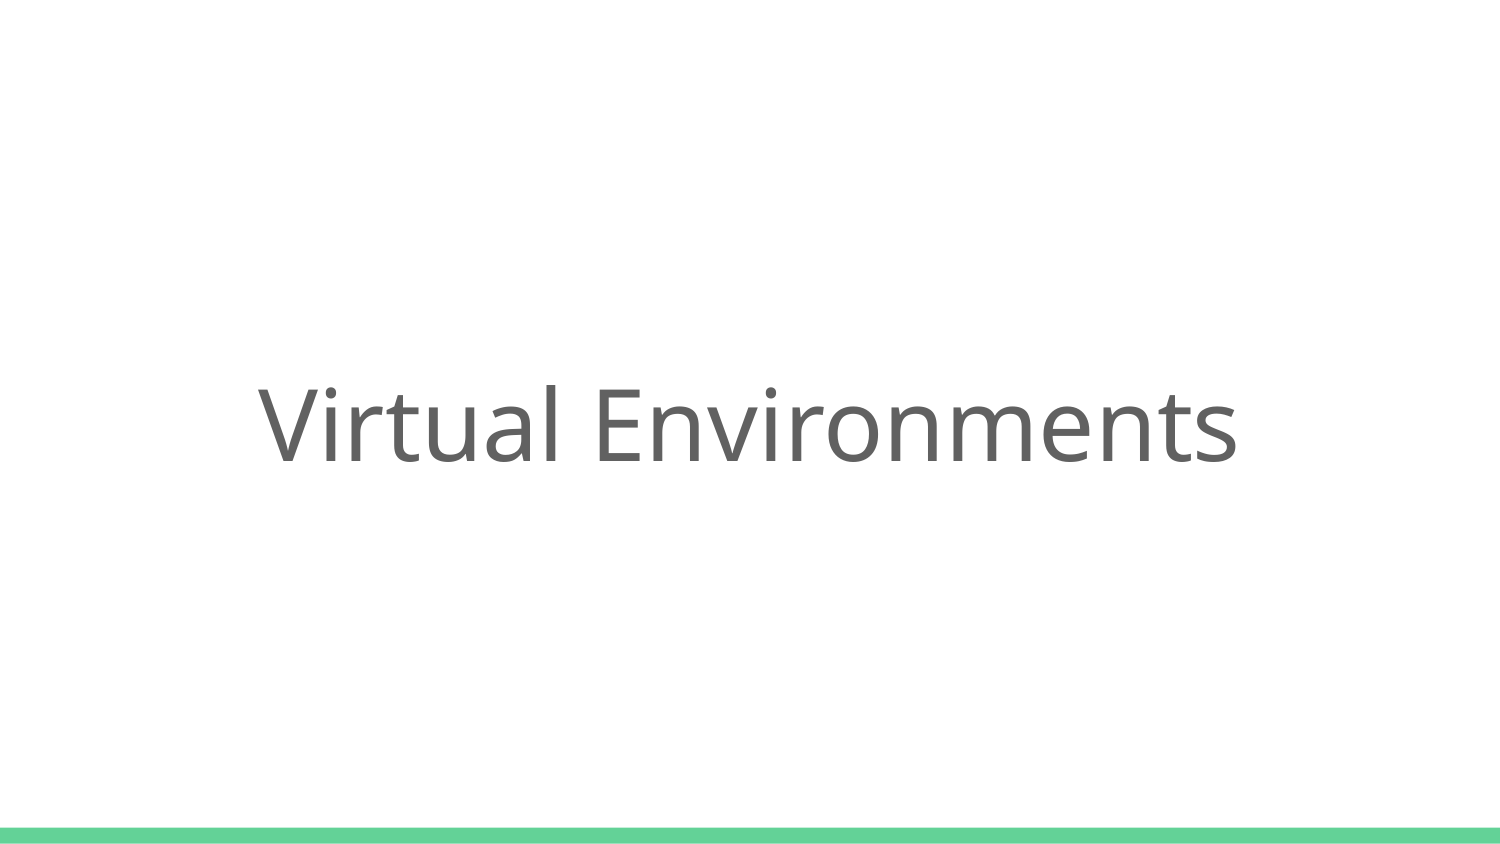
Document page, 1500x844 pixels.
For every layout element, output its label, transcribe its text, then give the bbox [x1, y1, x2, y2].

title Virtual Environments [4, 327, 1496, 517]
